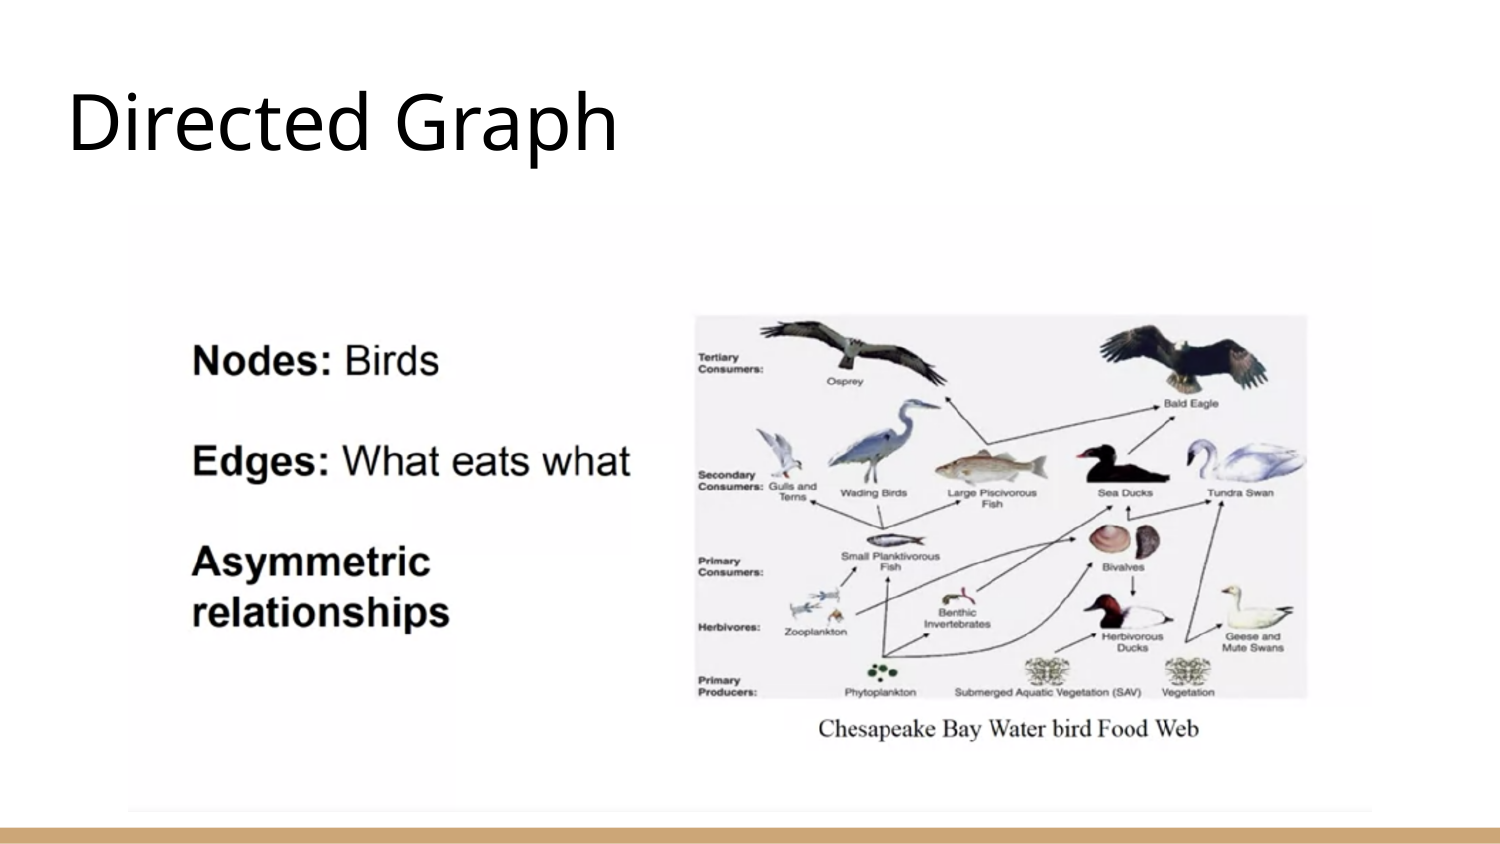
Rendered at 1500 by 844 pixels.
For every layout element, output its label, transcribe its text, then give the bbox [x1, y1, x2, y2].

title Directed Graph [51, 51, 1449, 189]
picture [128, 205, 1372, 812]
